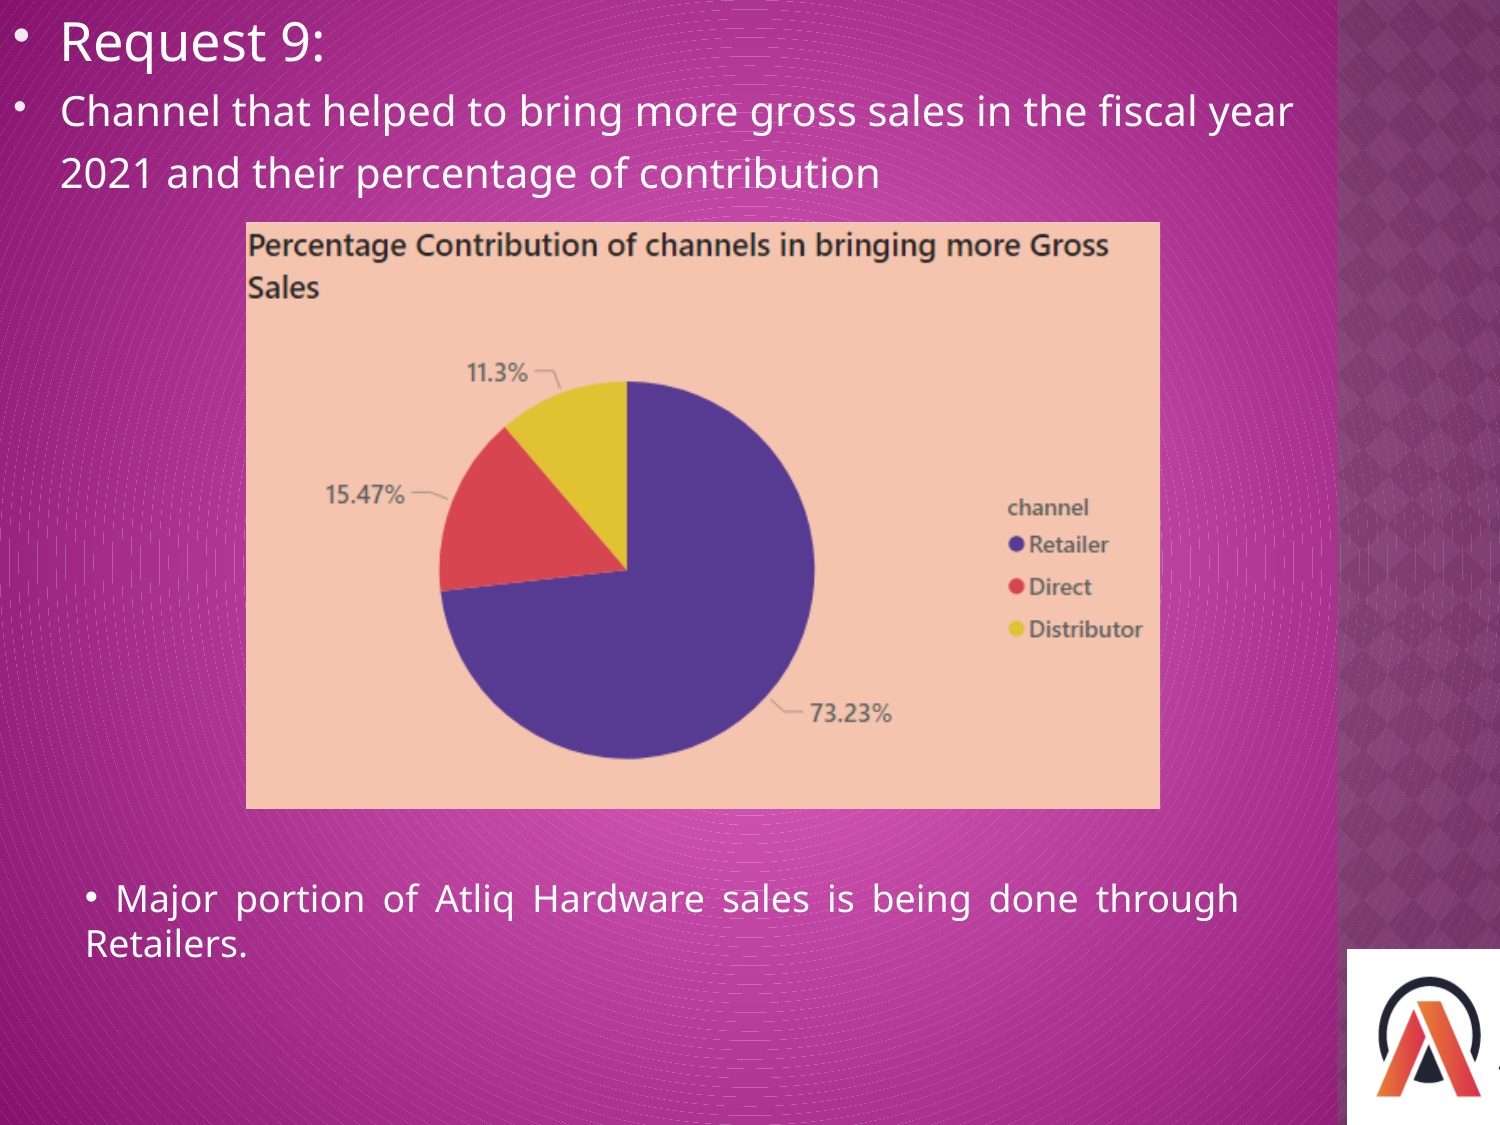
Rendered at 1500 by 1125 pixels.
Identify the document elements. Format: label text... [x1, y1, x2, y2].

picture [245, 222, 1161, 809]
list Request 9: Channel that helped to bring more gross sales in the fiscal year 2021 and their percentage of contribution [0, 0, 1348, 1026]
picture [1347, 948, 1500, 1125]
text_box Major portion of Atliq Hardware sales is being done through Retailers. [70, 867, 1289, 972]
